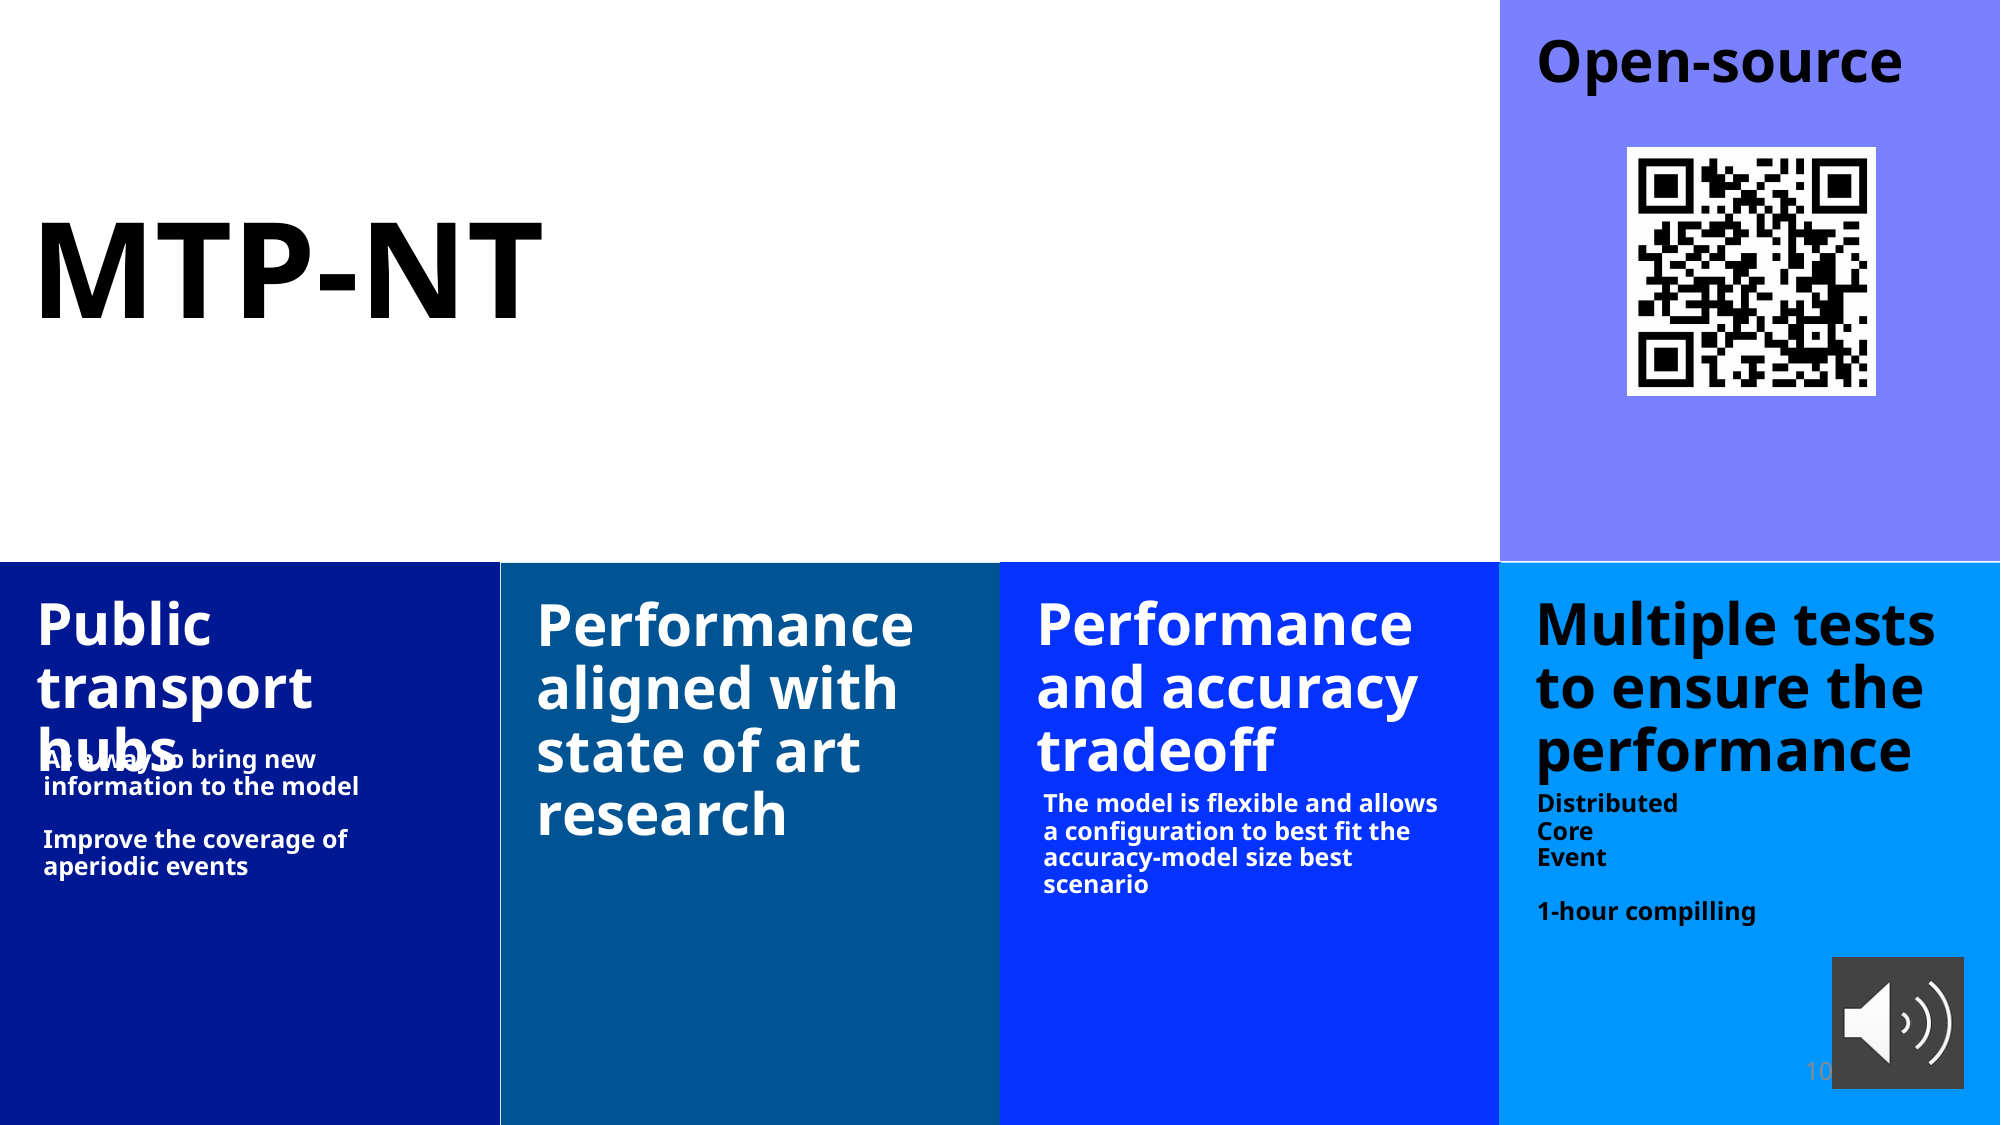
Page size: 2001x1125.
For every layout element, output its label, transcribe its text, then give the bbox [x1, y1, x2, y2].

picture [1627, 147, 1876, 396]
text_box Open-source [1500, 0, 2000, 561]
list Performance aligned with state of art research [500, 562, 999, 1125]
list Multiple tests to ensure the performance [1499, 562, 2000, 1125]
picture [1831, 956, 1965, 1090]
text_box Distributed Core Event 1-hour compilling [1536, 791, 1950, 1045]
text_box The model is flexible and allows a configuration to best fit the accuracy-model size best scenario [1043, 791, 1456, 1045]
title MTP-NT [0, 0, 2000, 562]
list Performance and accuracy tradeoff [999, 562, 1499, 1125]
list Public transport hubs [0, 562, 500, 1125]
text_box As a way to bring new information to the model Improve the coverage of aperiodic events [43, 746, 456, 1000]
slide_number 107 [1412, 1042, 1863, 1103]
